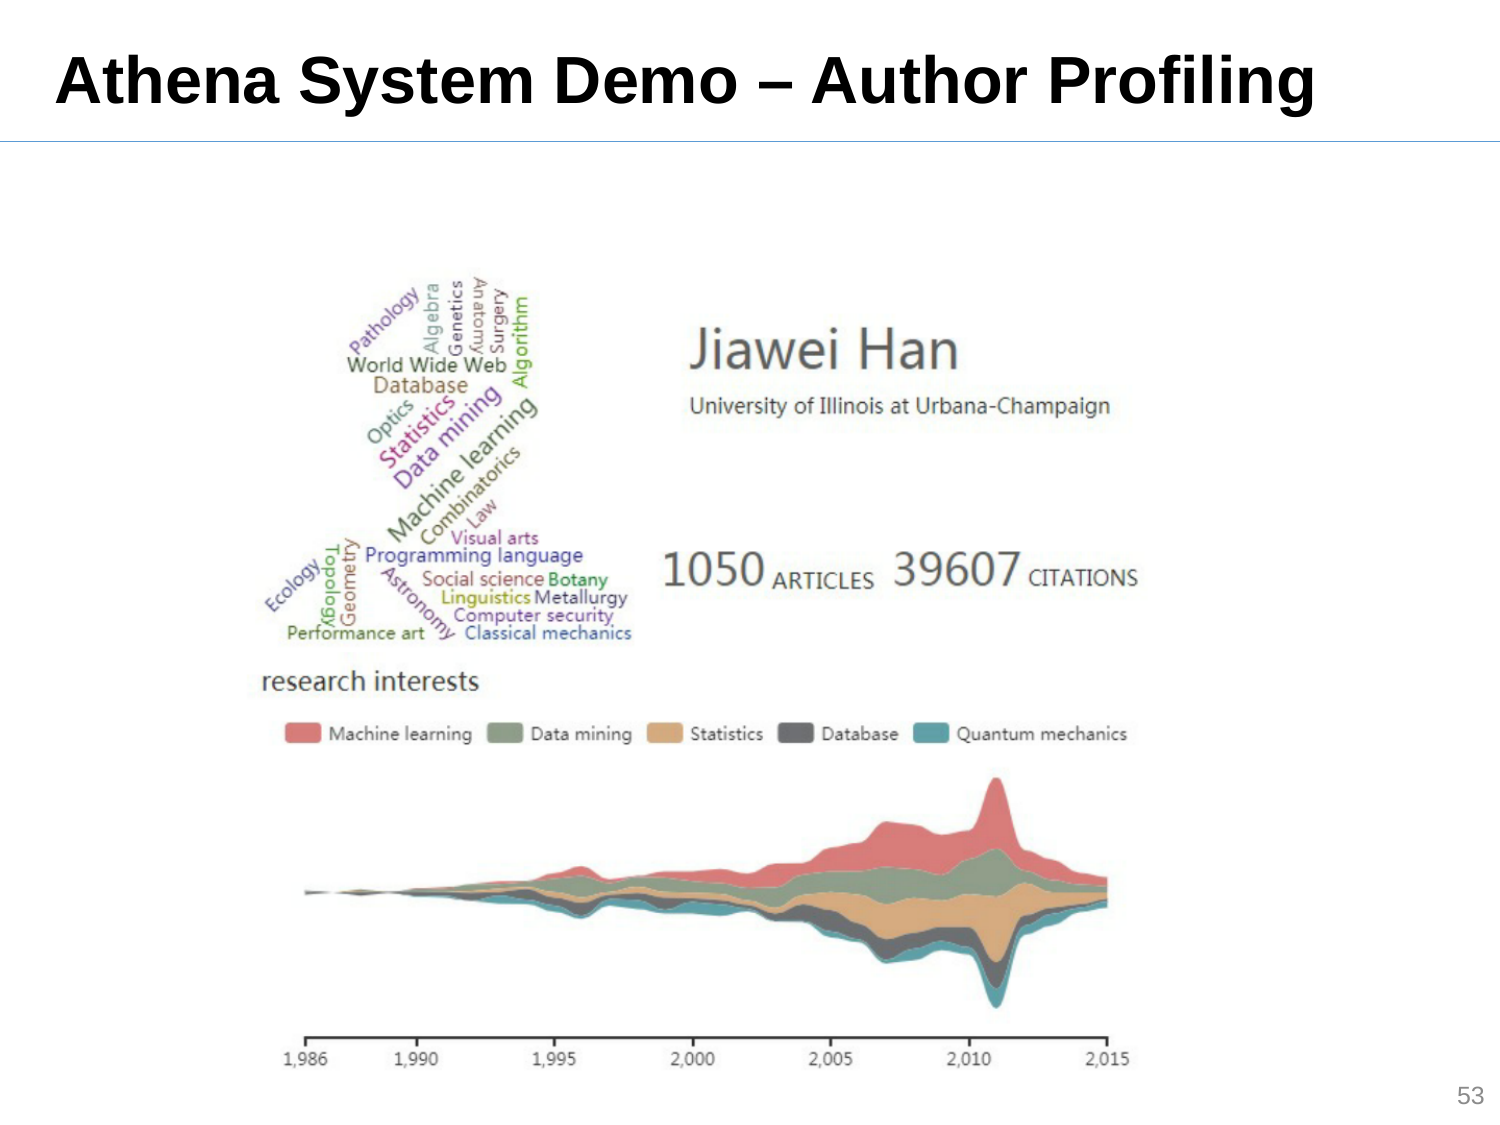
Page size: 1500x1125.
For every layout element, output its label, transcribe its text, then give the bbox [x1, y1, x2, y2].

title Athena System Demo – Author Profiling [39, 18, 1454, 145]
slide_number 53 [1162, 1065, 1500, 1125]
picture [199, 234, 1184, 1107]
